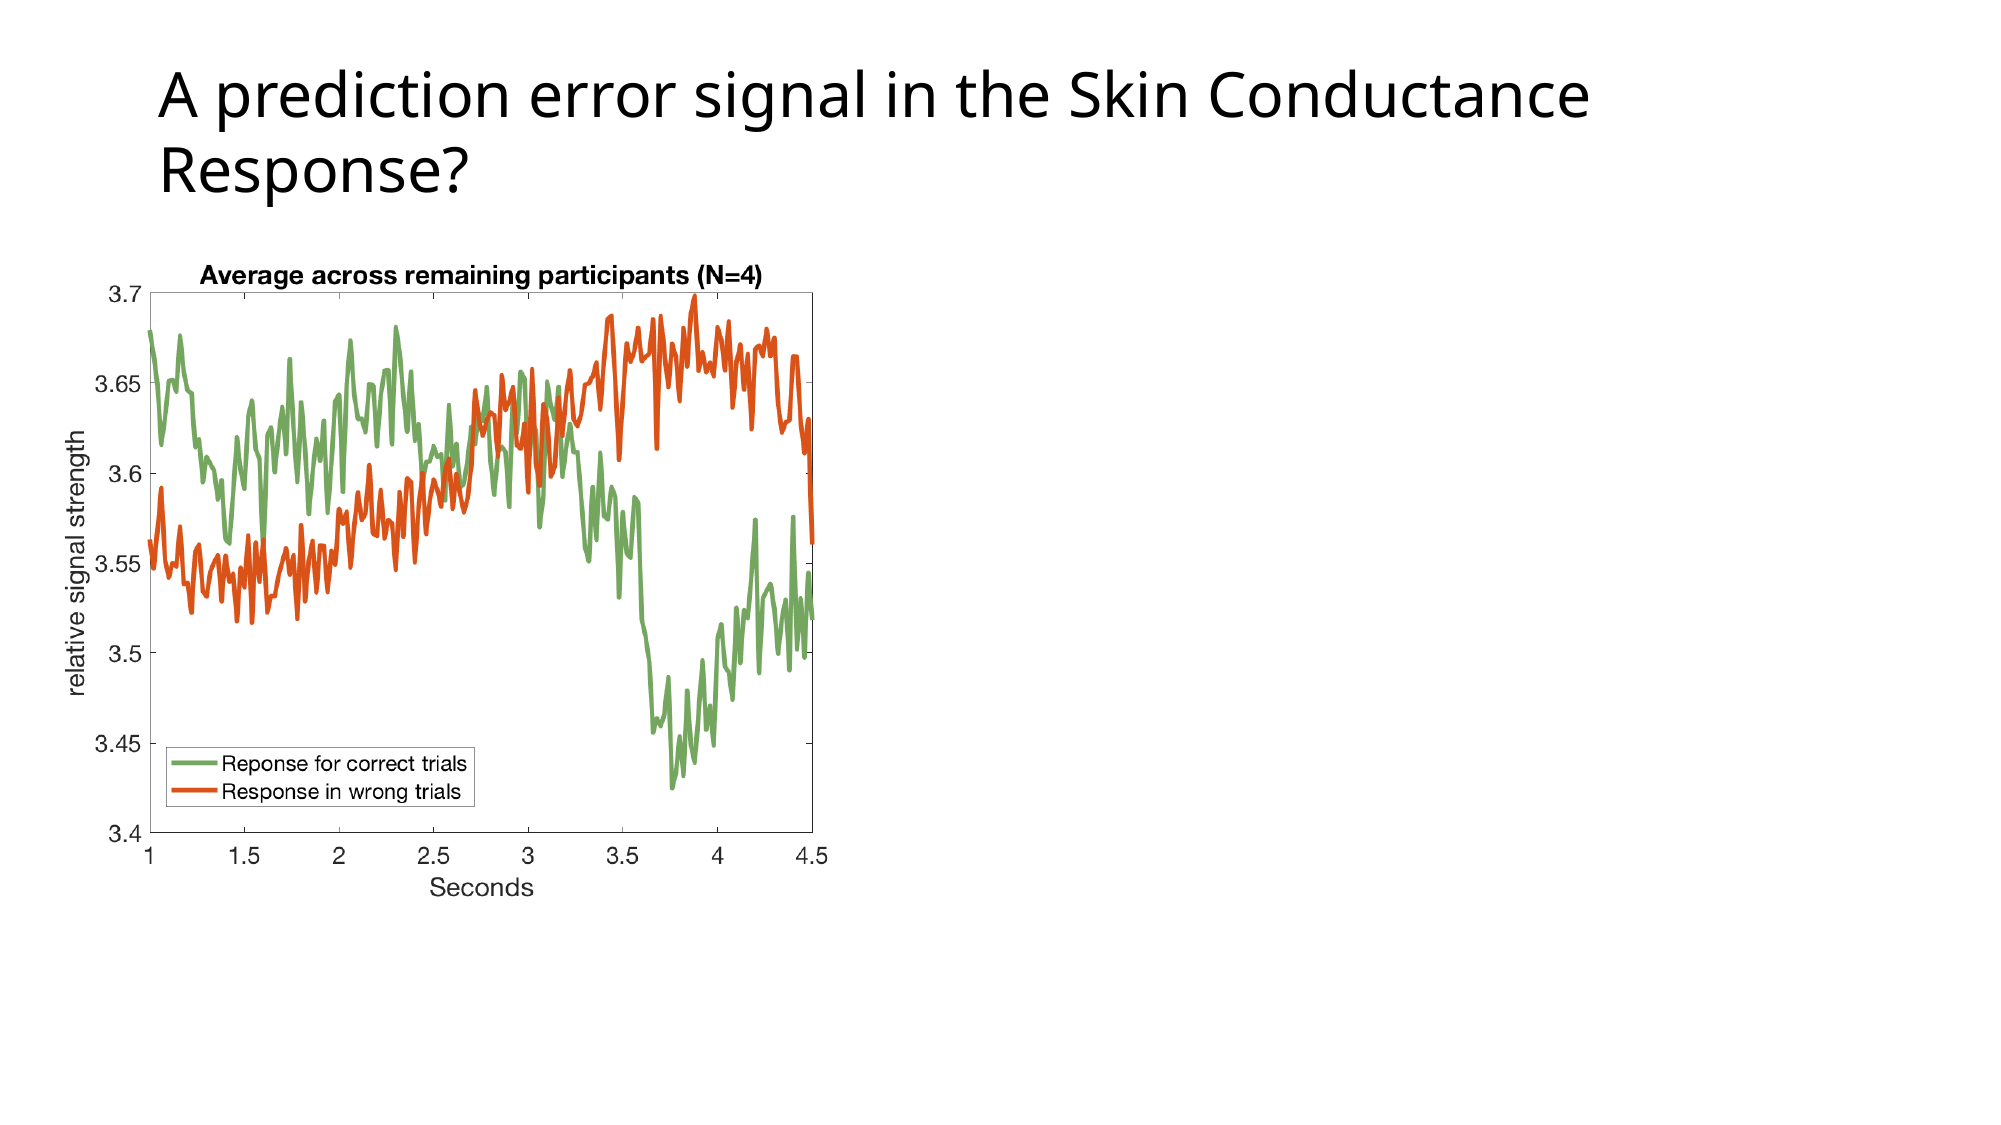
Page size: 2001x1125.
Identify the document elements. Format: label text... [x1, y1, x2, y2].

picture [46, 249, 845, 902]
text_box A prediction error signal in the Skin Conductance Response? [143, 47, 1786, 213]
